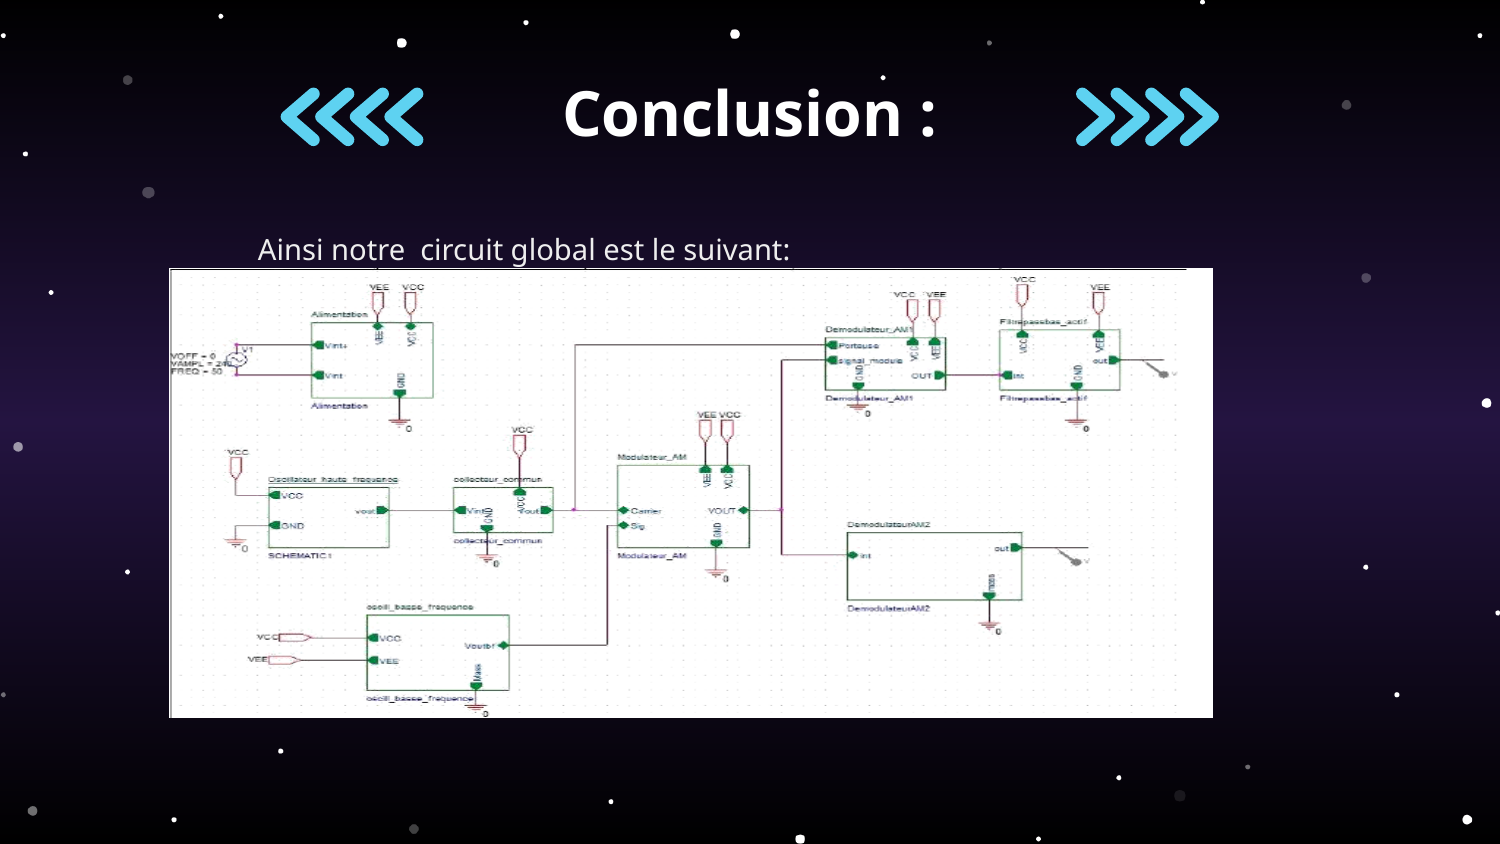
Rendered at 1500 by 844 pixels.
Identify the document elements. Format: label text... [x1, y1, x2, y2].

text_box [1082, 93, 1213, 141]
title Conclusion : [415, 64, 1085, 159]
subtitle Ainsi notre circuit global est le suivant: [70, 210, 1313, 598]
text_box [286, 93, 418, 141]
picture [0, 0, 1500, 844]
